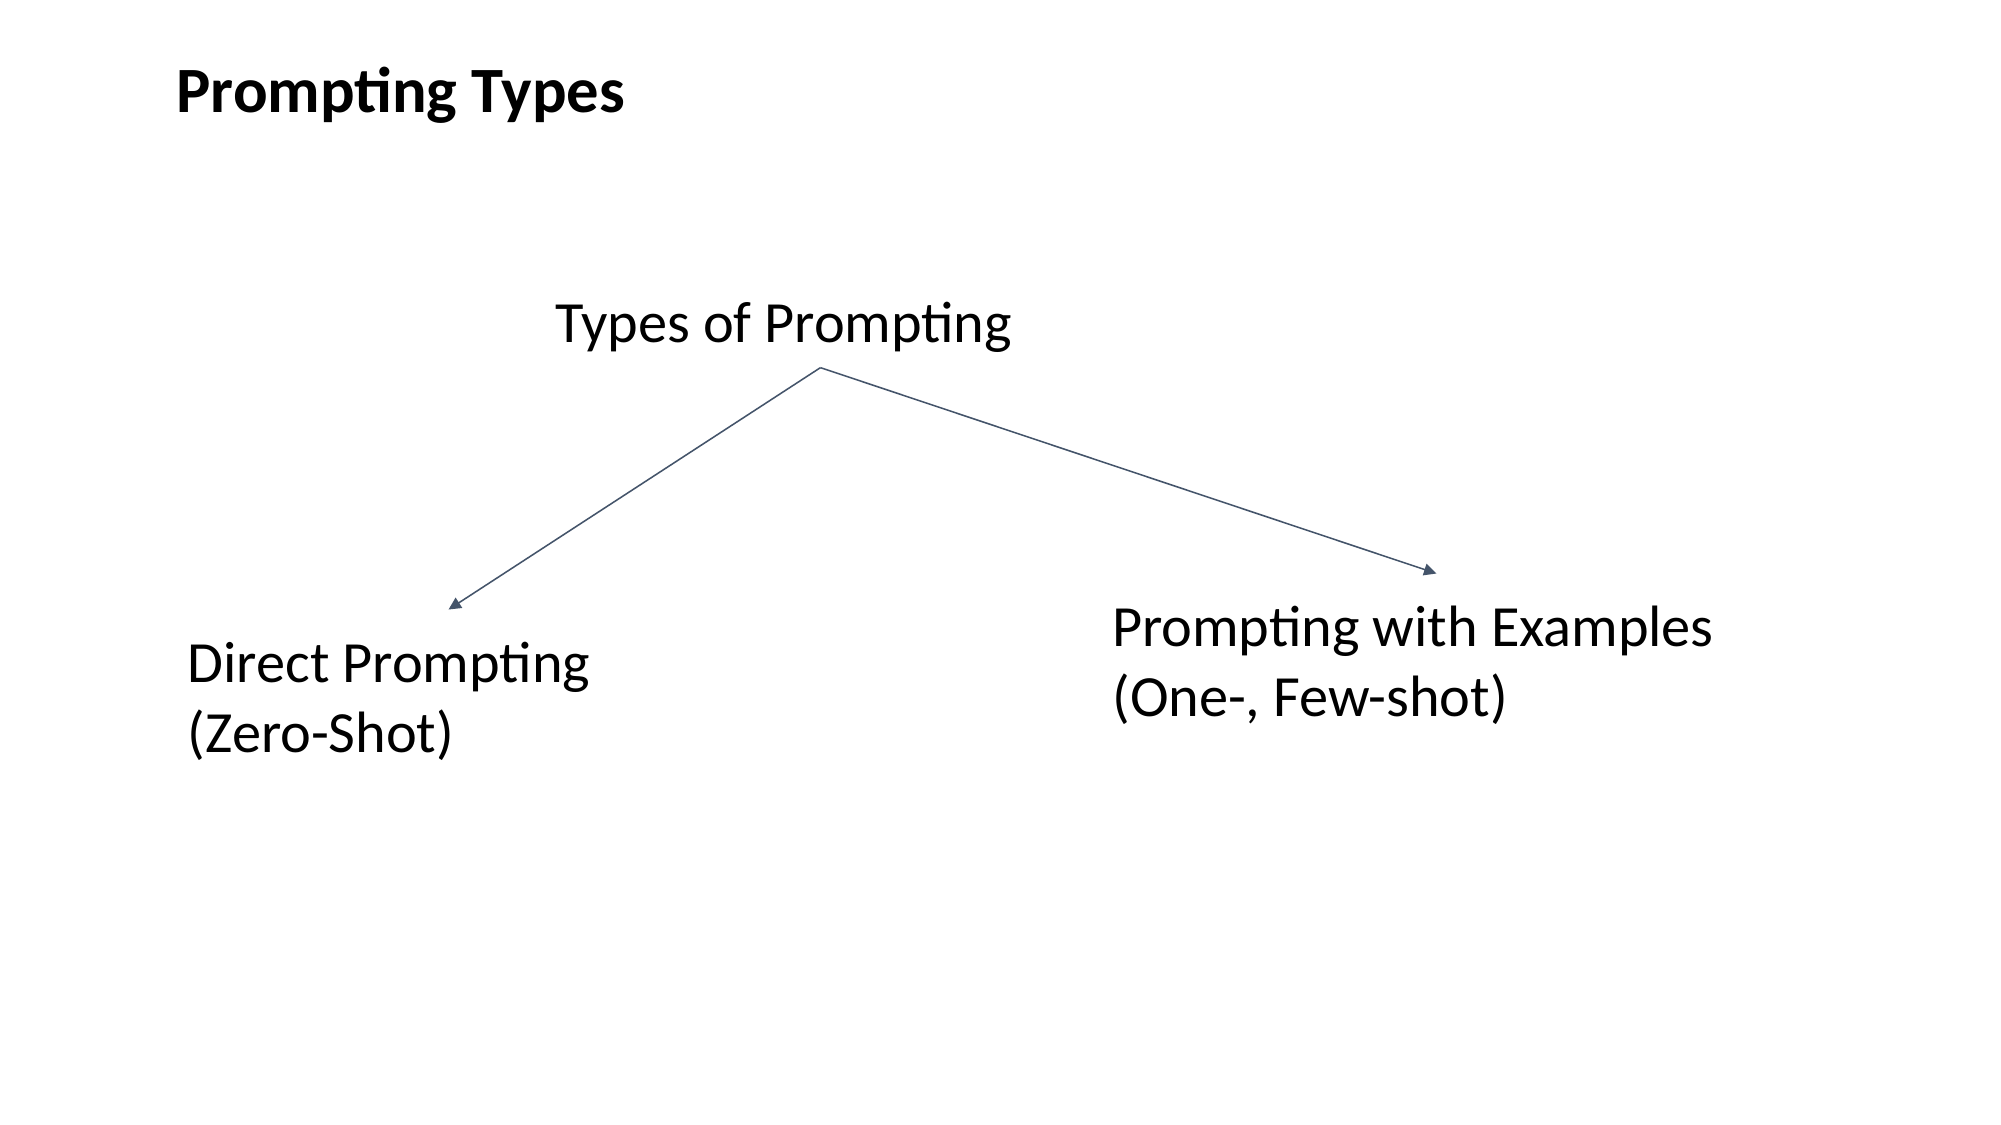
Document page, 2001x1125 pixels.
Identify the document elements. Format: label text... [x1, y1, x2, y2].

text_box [820, 367, 1437, 574]
text_box Prompting with Examples (One-, Few-shot) [1097, 573, 1776, 728]
text_box Types of Prompting [540, 268, 1235, 310]
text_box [448, 367, 821, 610]
text_box Prompting Types [161, 33, 1912, 188]
text_box Direct Prompting (Zero-Shot) [172, 609, 725, 692]
